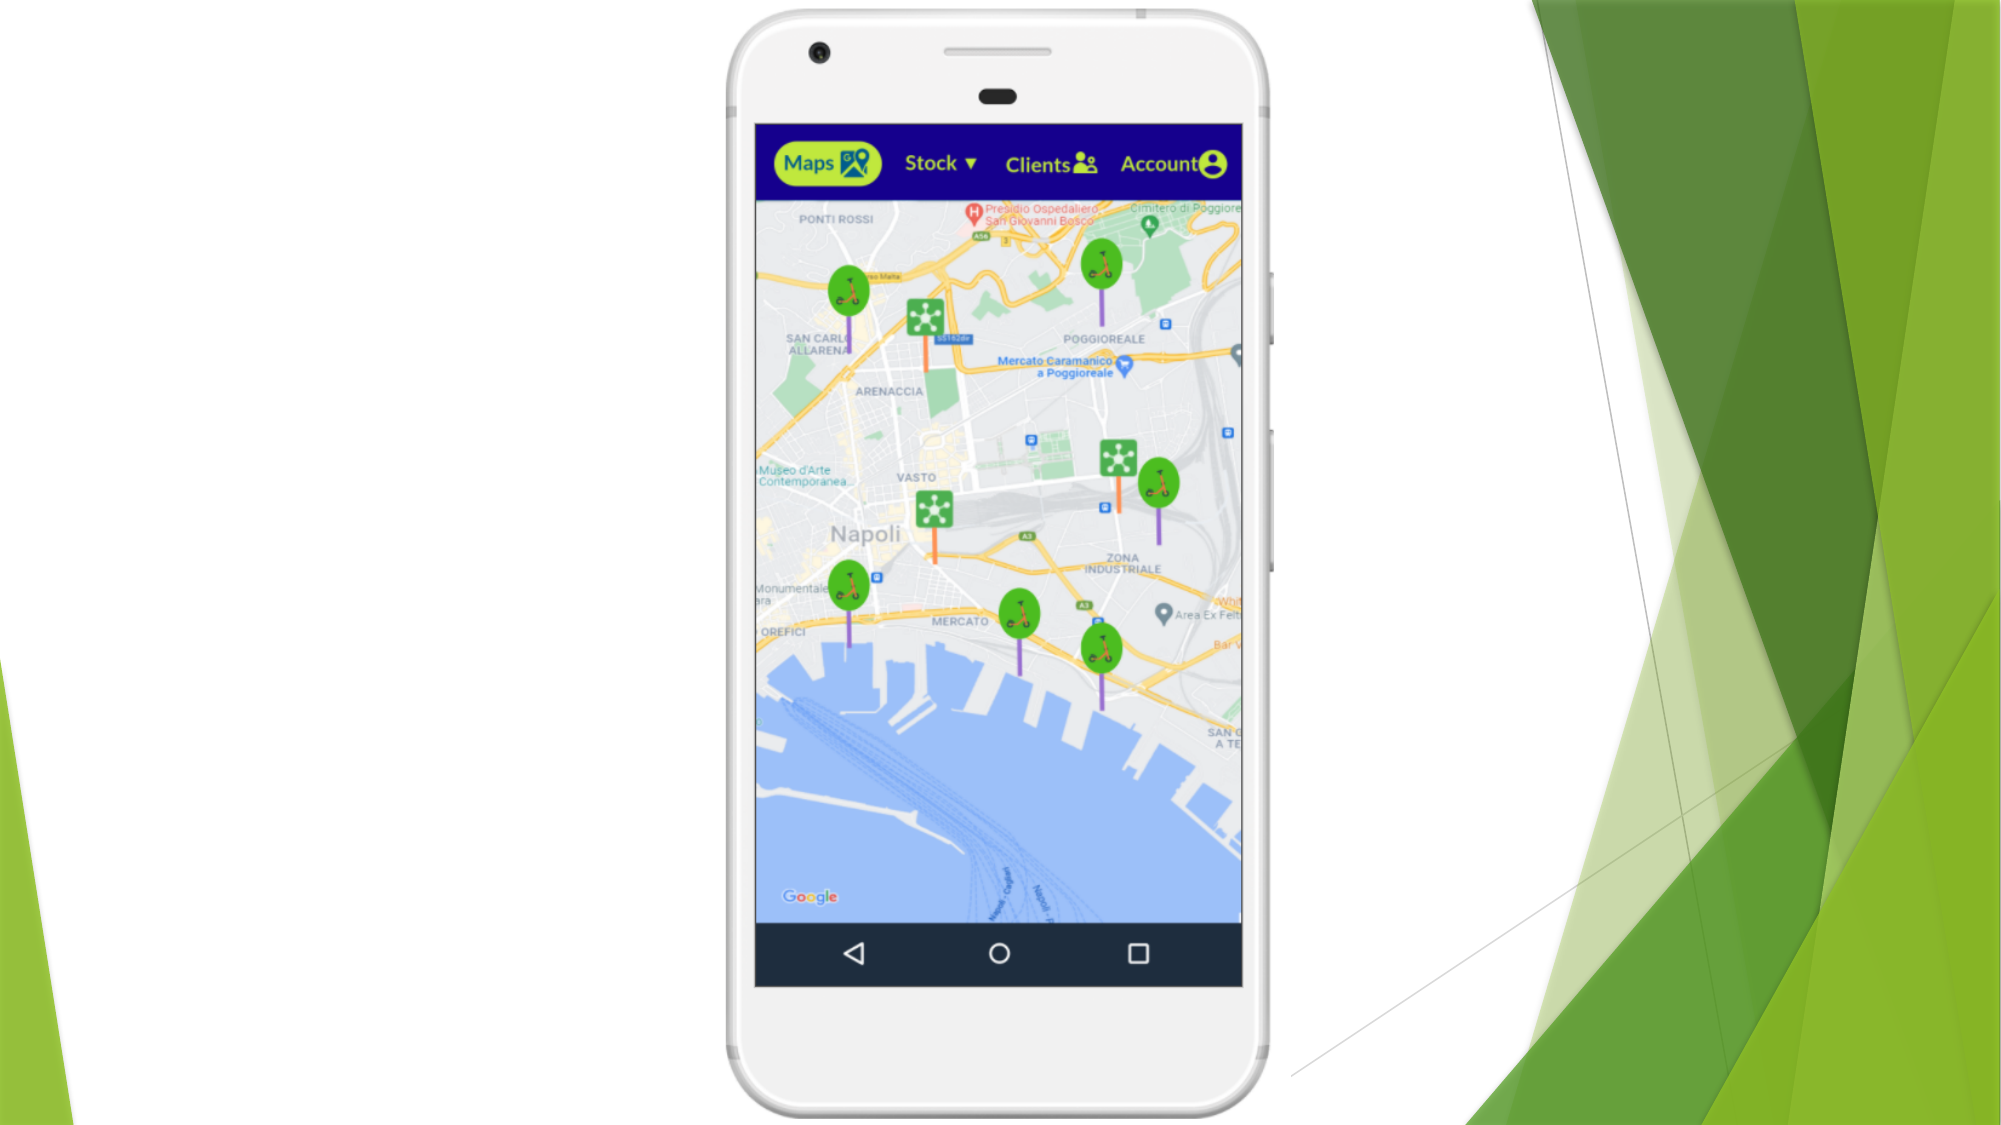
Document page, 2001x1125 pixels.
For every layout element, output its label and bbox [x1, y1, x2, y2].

picture [709, 0, 1291, 1125]
